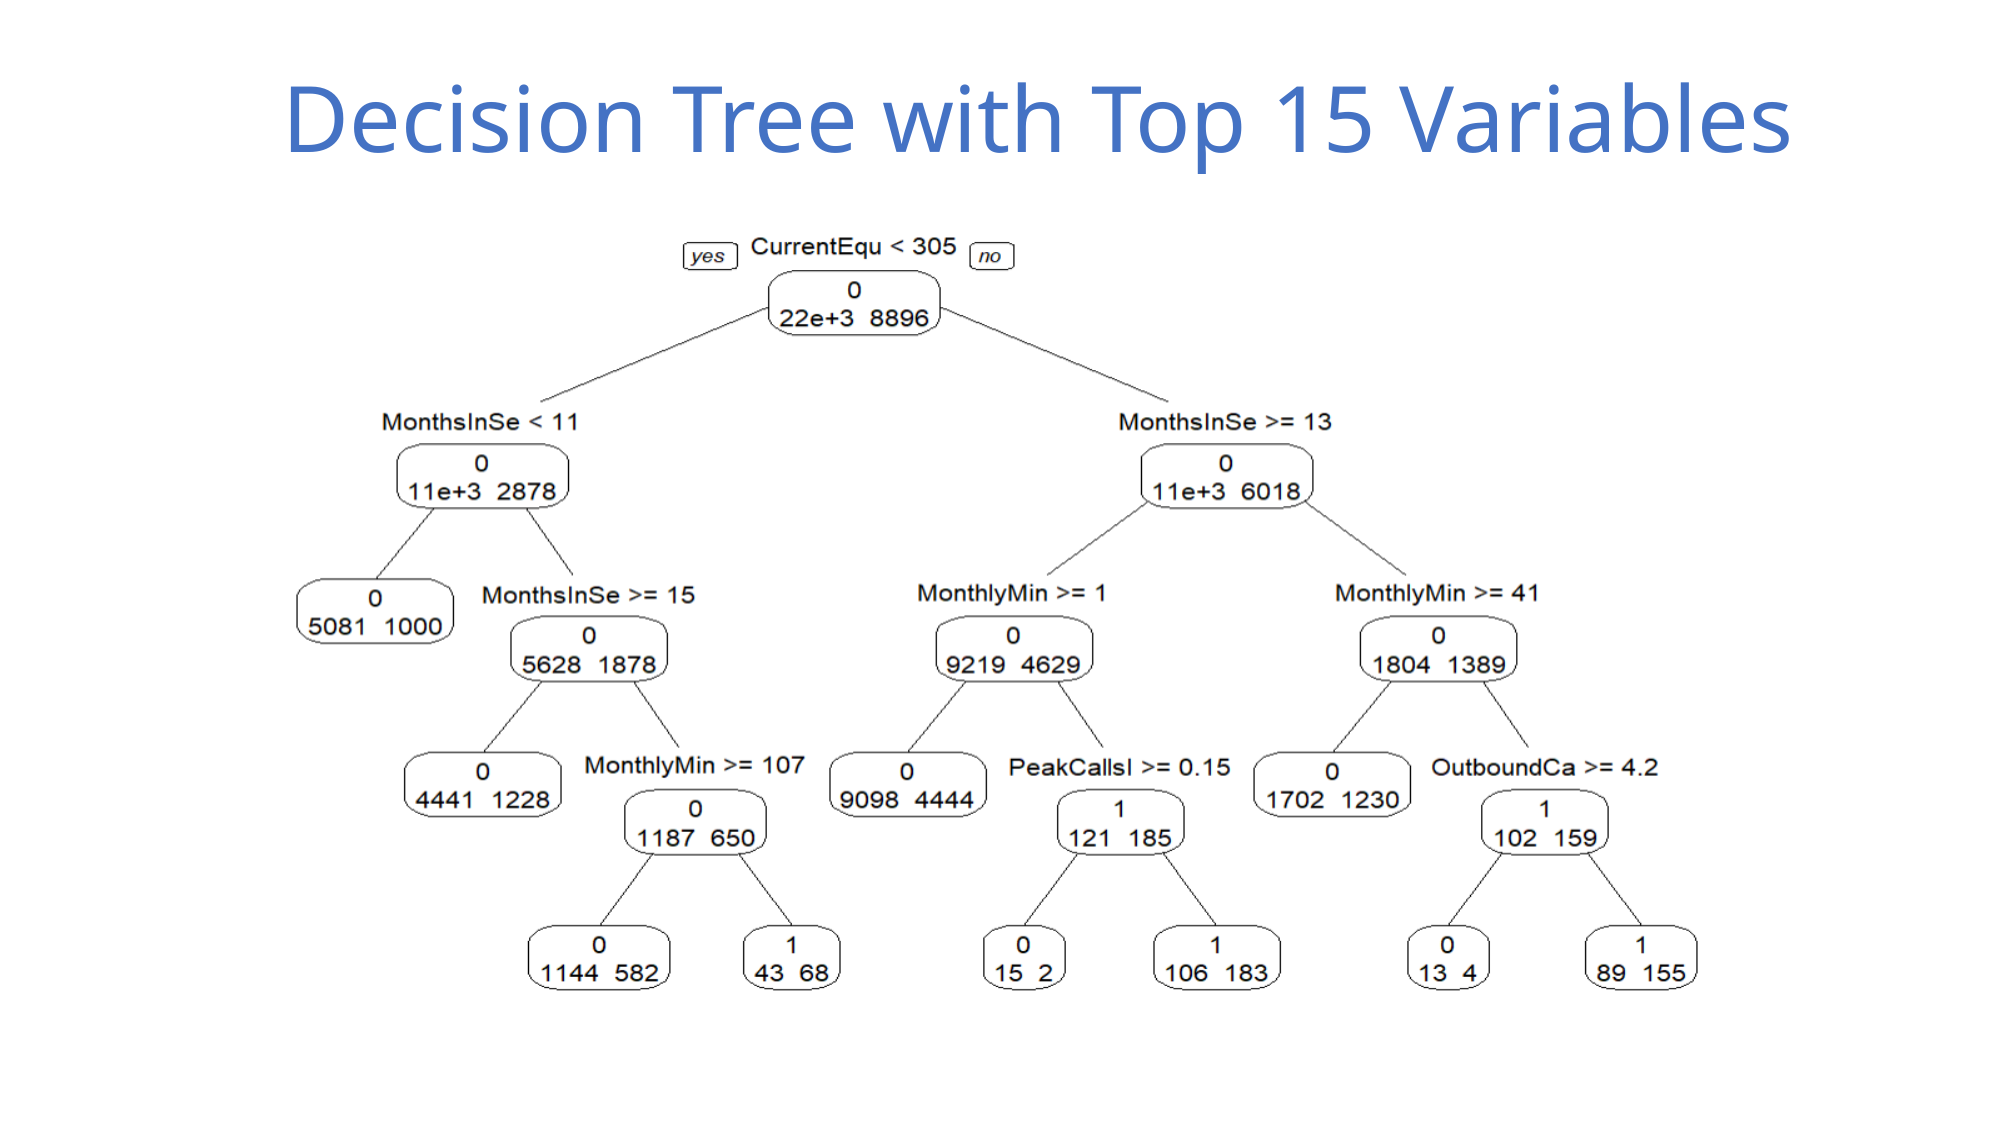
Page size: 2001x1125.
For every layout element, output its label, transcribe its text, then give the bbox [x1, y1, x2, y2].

title Decision Tree with Top 15 Variables [176, 14, 1902, 232]
picture [229, 178, 1774, 1032]
